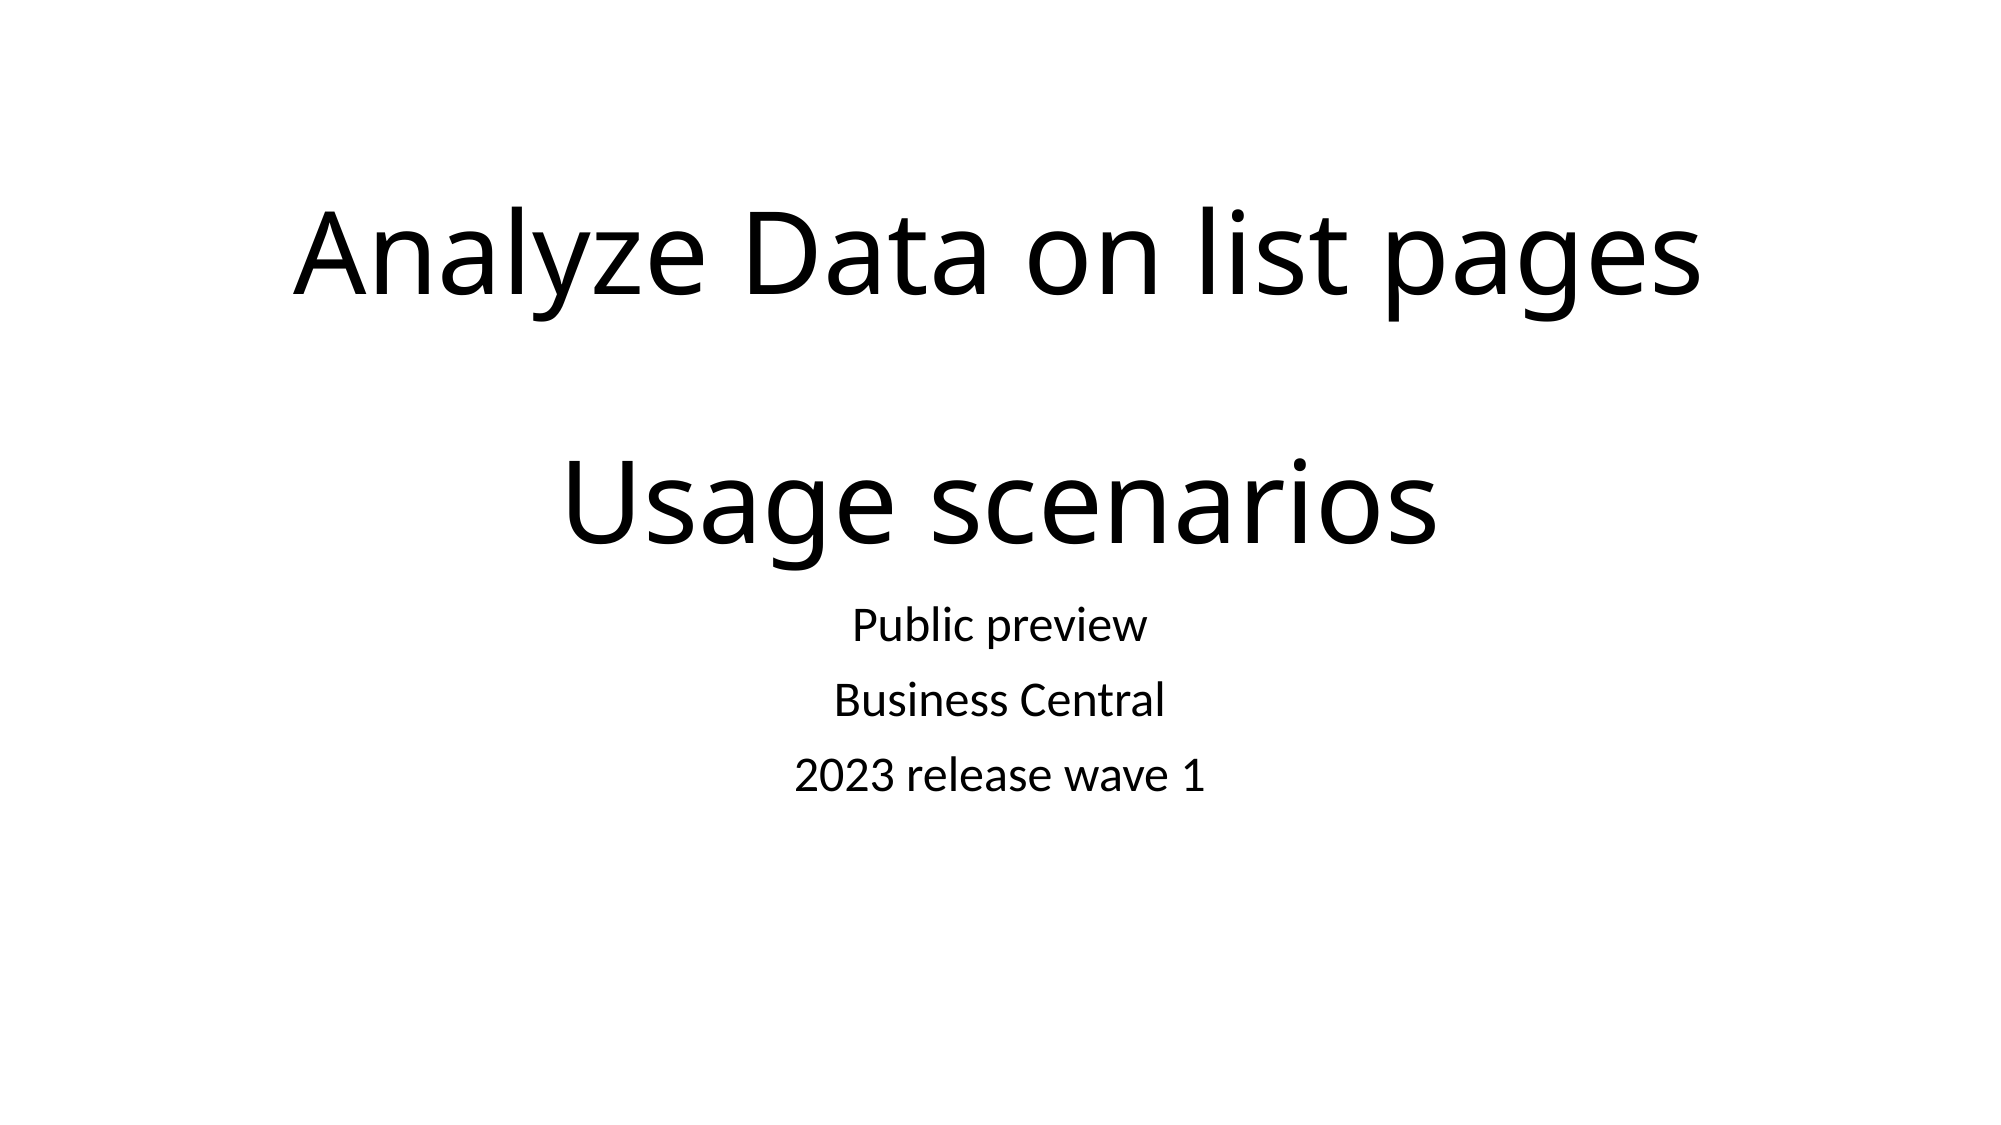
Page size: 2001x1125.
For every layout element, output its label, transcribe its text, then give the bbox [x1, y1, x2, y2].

title Analyze Data on list pages Usage scenarios [249, 184, 1750, 576]
subtitle Public preview Business Central 2023 release wave 1 [249, 590, 1750, 863]
